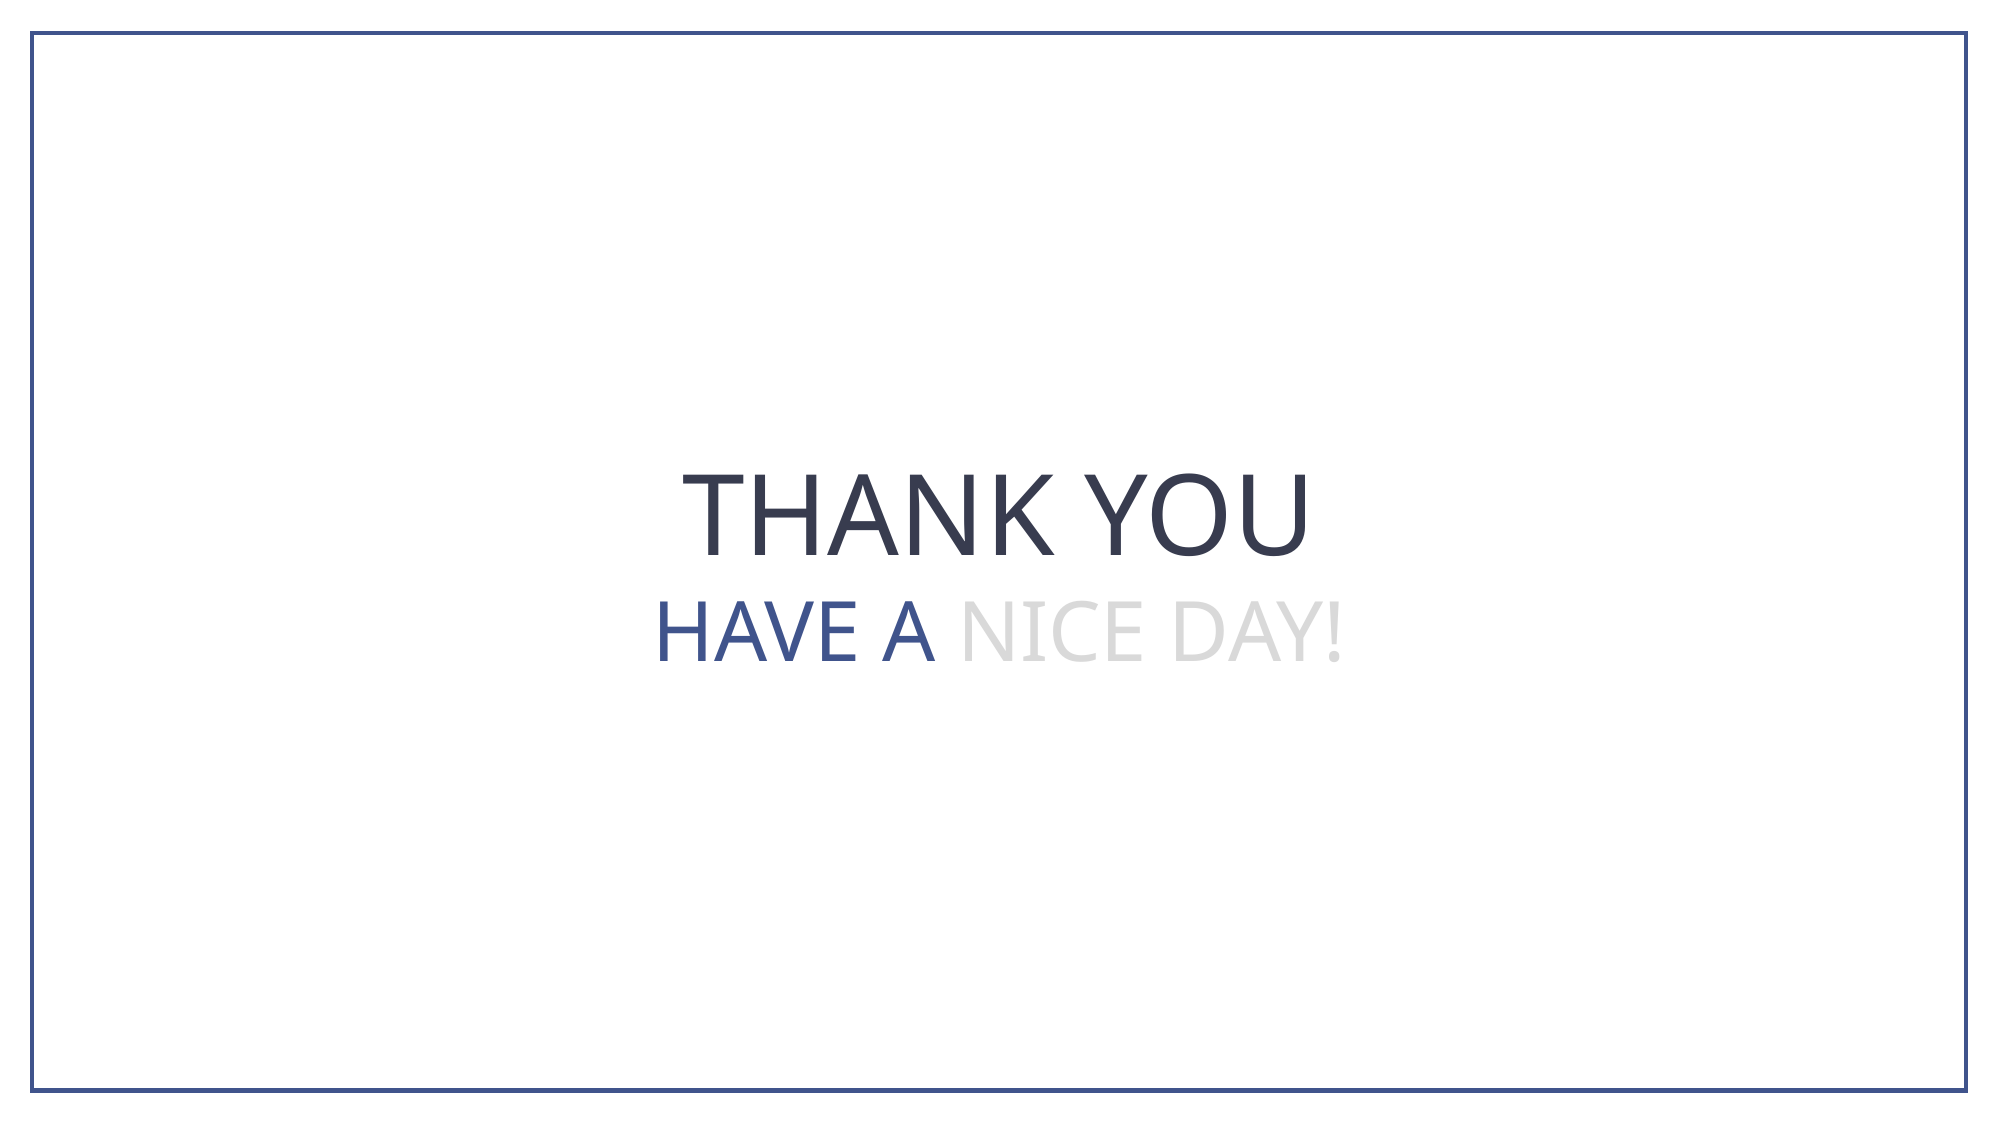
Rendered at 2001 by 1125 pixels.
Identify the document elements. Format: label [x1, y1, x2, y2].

text_box [31, 32, 1967, 1092]
